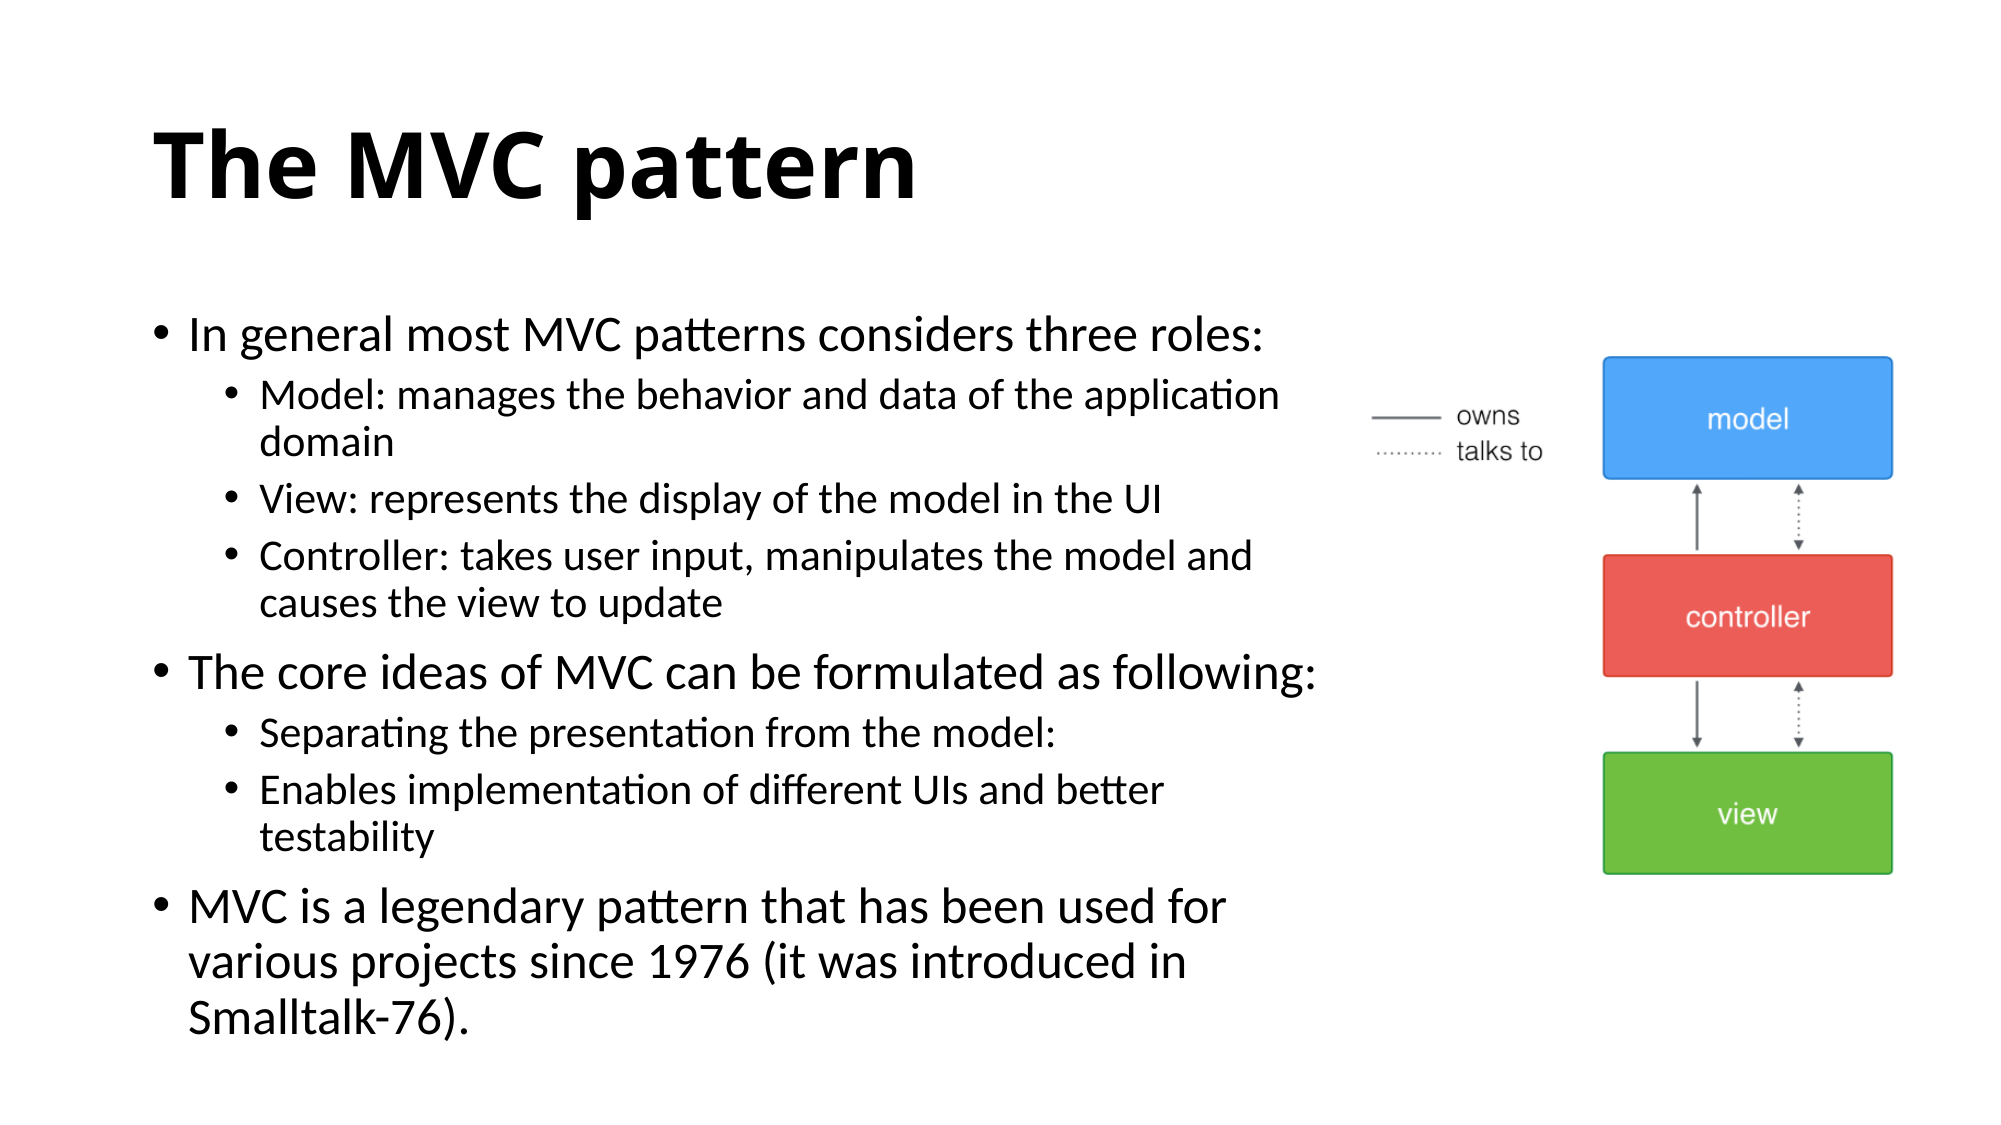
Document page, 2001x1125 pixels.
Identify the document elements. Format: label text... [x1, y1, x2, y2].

picture [1365, 331, 1911, 899]
title The MVC pattern [137, 59, 1863, 278]
list In general most MVC patterns considers three roles: Model: manages the behavior and data of the application domain View: represents the display of the model in the UI Controller: takes user input, manipulates the model and causes the view to update The core ideas of MVC can be formulated as following: Separating the presentation from the model: Enables implementation of different UIs and better testability MVC is a legendary pattern that has been used for various projects since 1976 (it was introduced in Smalltalk-76). [137, 299, 1366, 1066]
